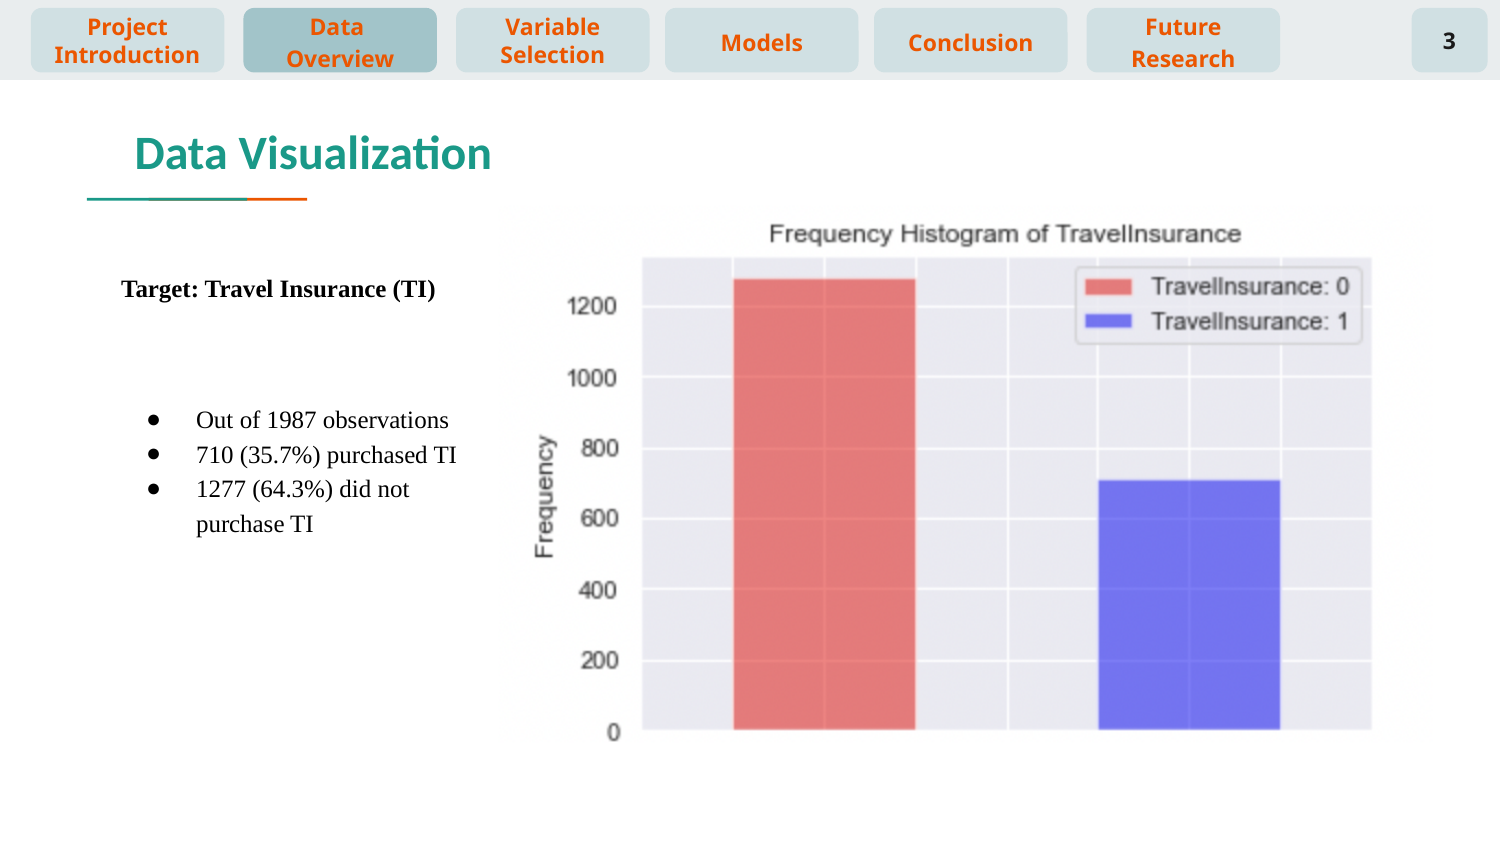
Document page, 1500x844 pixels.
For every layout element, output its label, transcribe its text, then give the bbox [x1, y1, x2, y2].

text_box Models [665, 7, 859, 73]
text_box Target: Travel Insurance (TI) [106, 253, 492, 318]
text_box Conclusion [874, 7, 1068, 73]
text_box Variable Selection [456, 7, 650, 73]
text_box Project Introduction [30, 7, 225, 73]
text_box 3 [1411, 7, 1488, 73]
picture [497, 205, 1433, 744]
text_box Data Overview [243, 7, 437, 73]
text_box Out of 1987 observations 710 (35.7%) purchased TI 1277 (64.3%) did not purchase TI [106, 384, 492, 552]
text_box Future Research [1086, 7, 1281, 73]
title Data Visualization [119, 106, 1381, 195]
